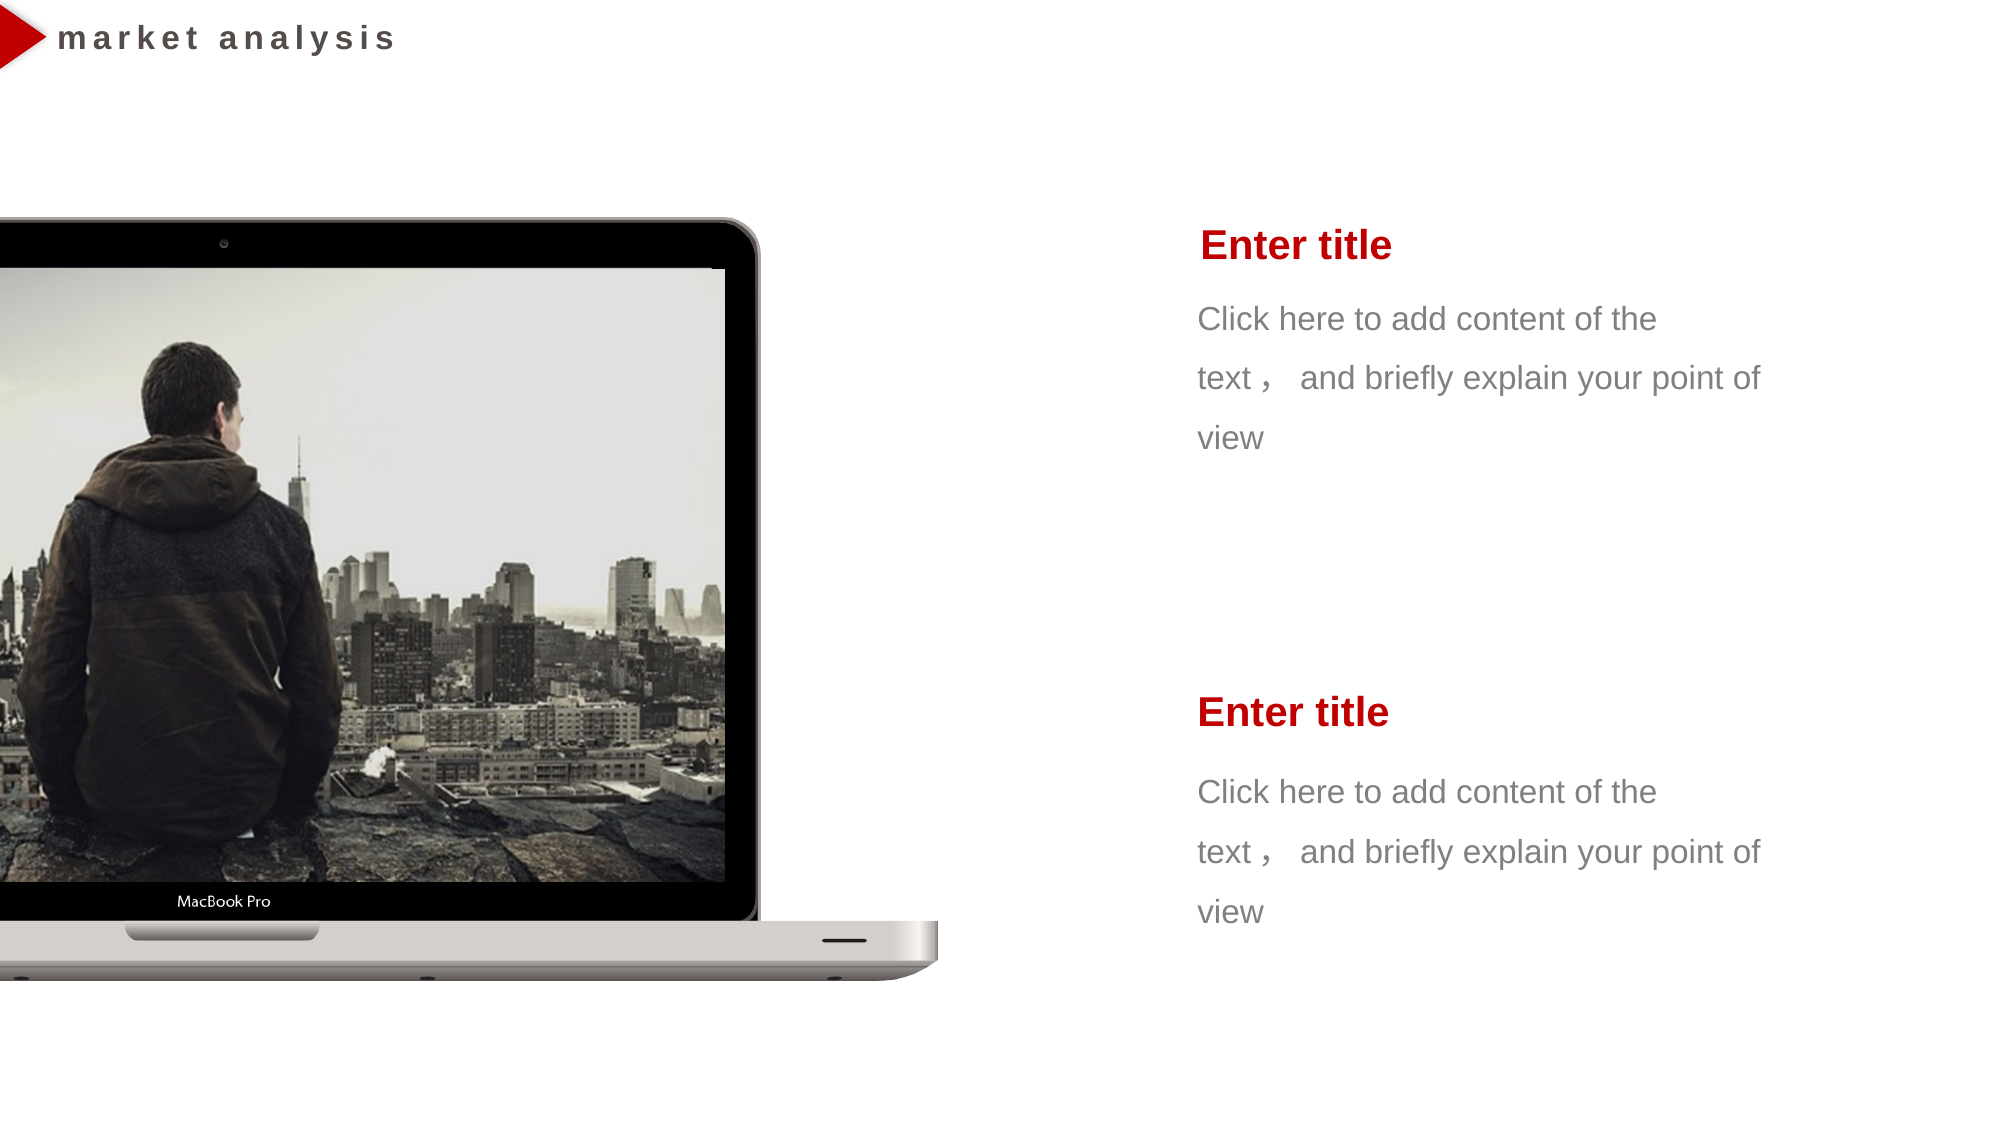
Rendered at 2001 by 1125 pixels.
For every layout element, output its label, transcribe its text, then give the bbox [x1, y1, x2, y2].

text_box market analysis [42, 8, 409, 64]
text_box Enter title [1185, 210, 1482, 269]
text_box Click here to add content of the text，and briefly explain your point of view [1182, 269, 1805, 464]
text_box Click here to add content of the text，and briefly explain your point of view [1182, 742, 1805, 938]
picture [0, 217, 938, 981]
text_box [0, 3, 49, 71]
text_box Enter title [1182, 677, 1425, 742]
